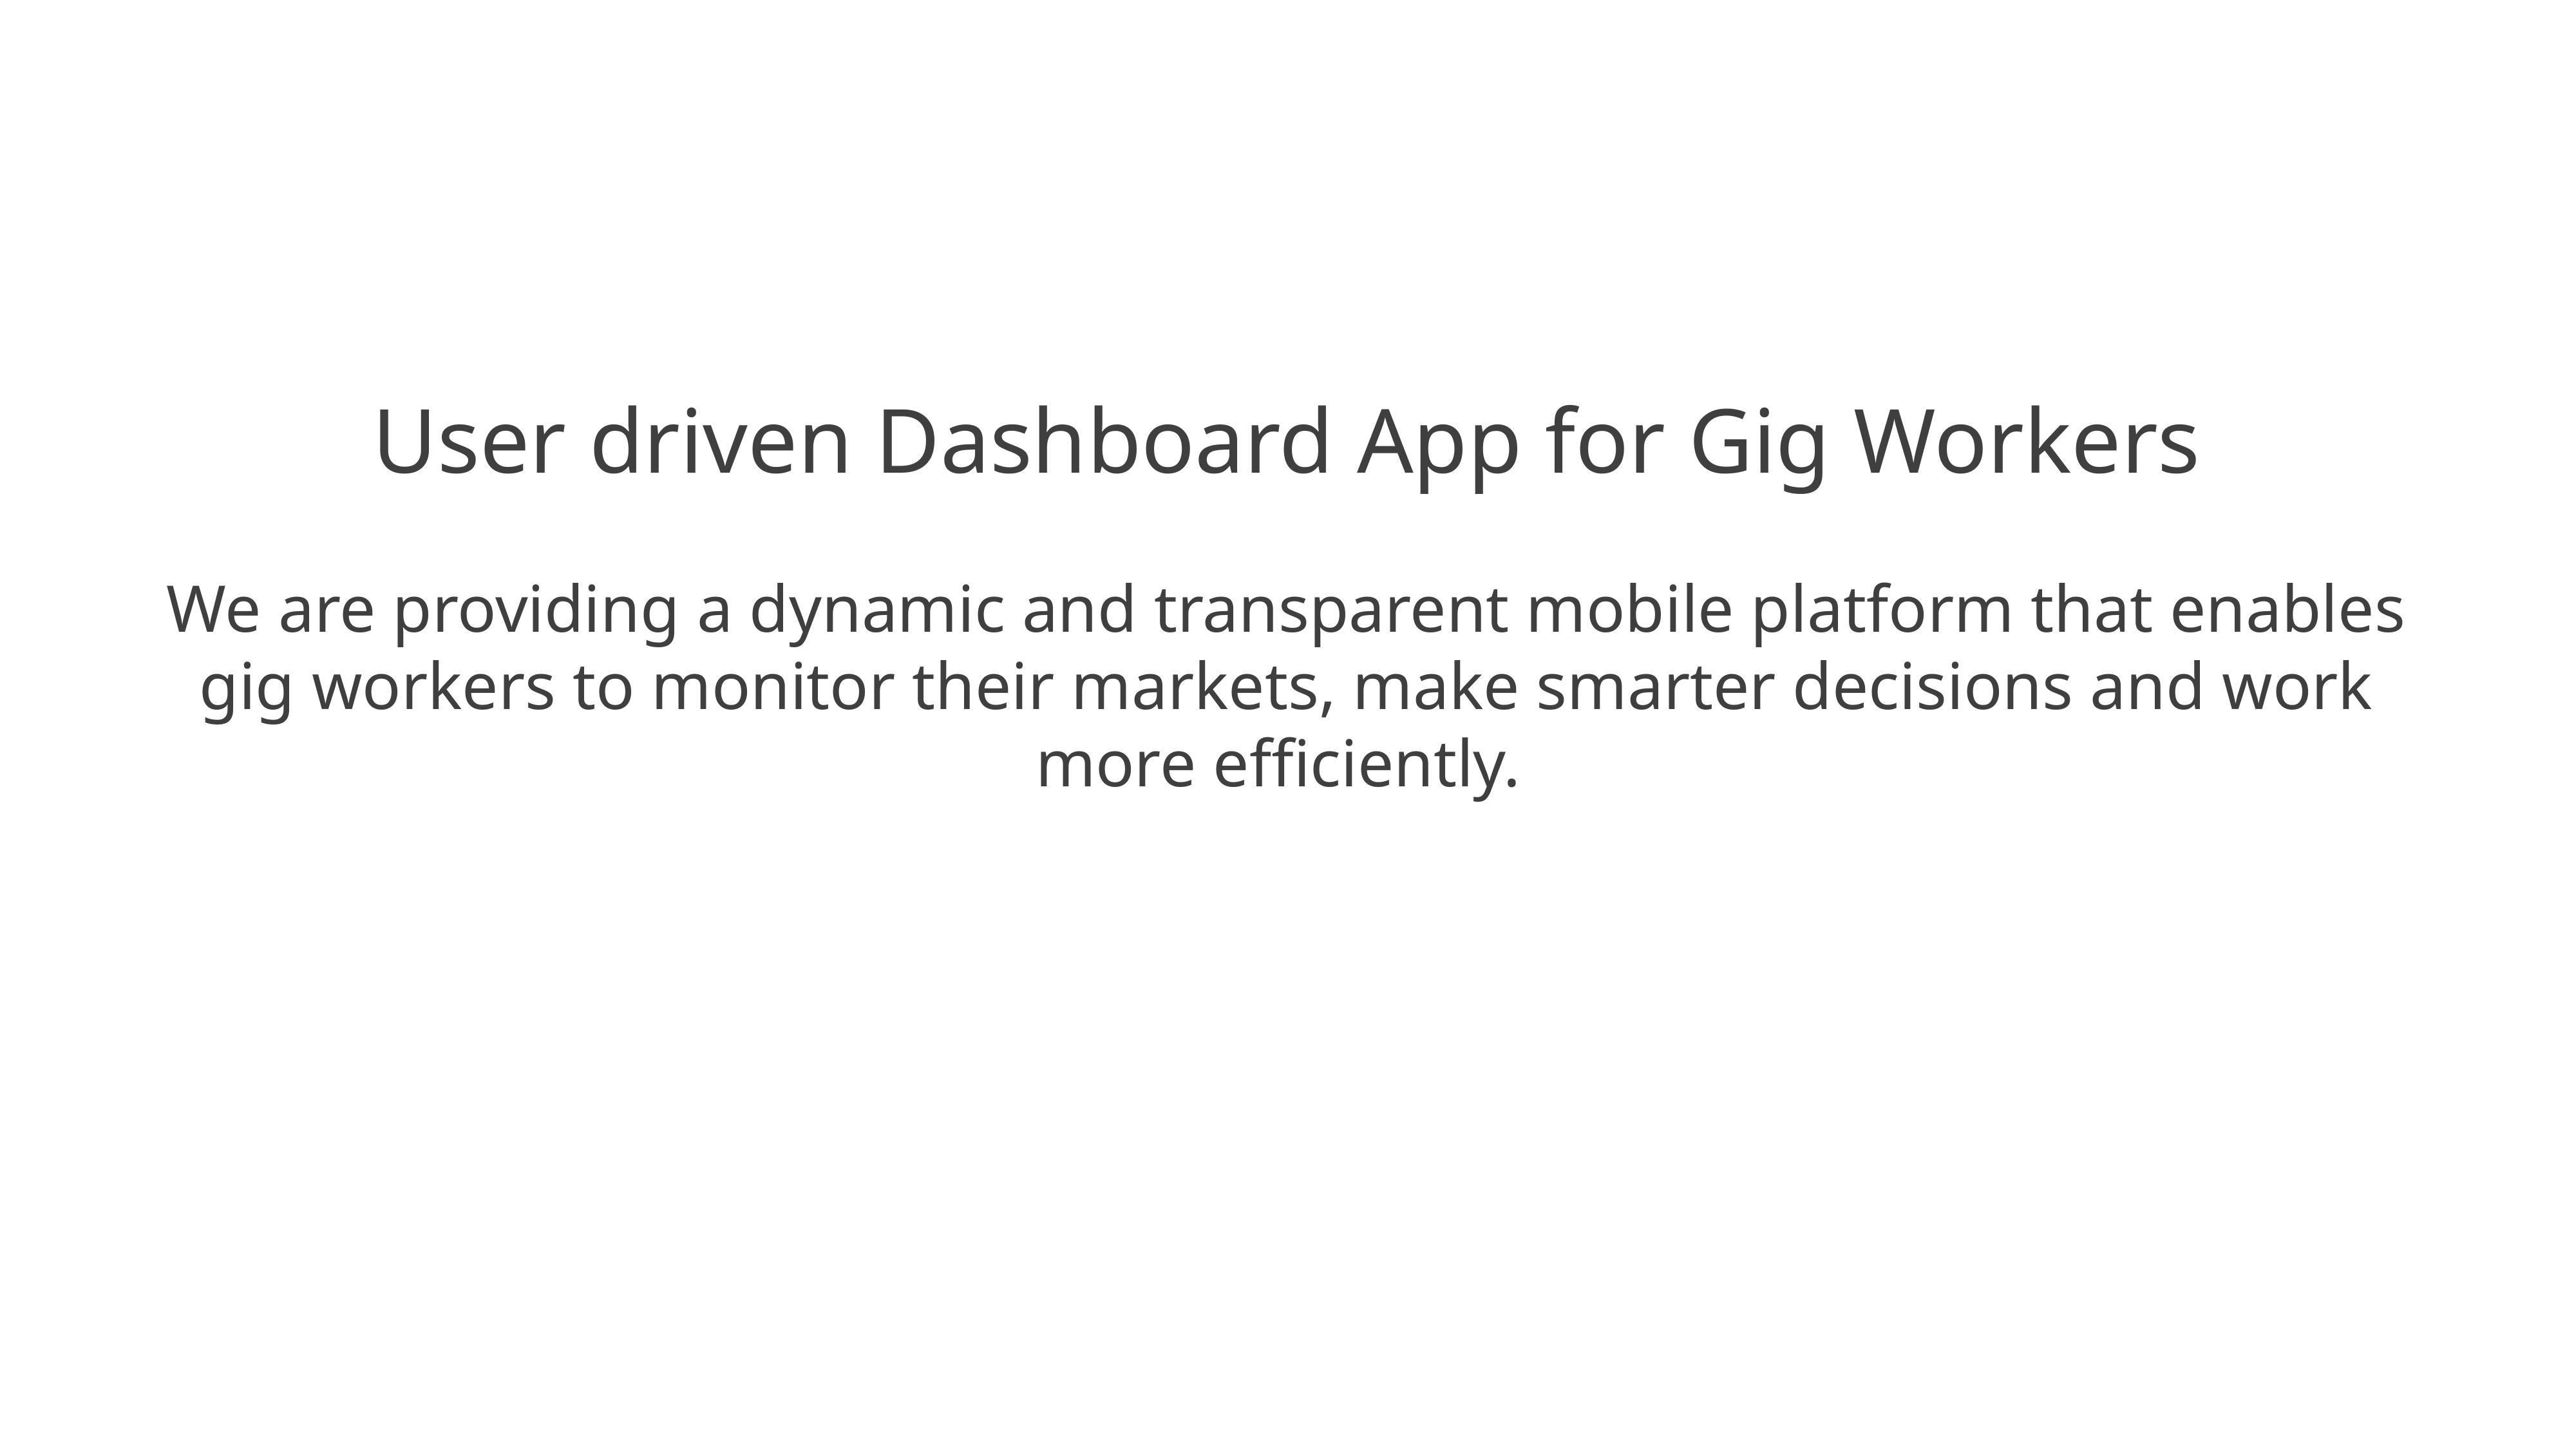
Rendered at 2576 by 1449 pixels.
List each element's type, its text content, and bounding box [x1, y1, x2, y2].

text_box User driven Dashboard App for Gig Workers We are providing a dynamic and transparent mobile platform that enables gig workers to monitor their markets, make smarter decisions and work more efficiently. [110, 379, 2463, 959]
